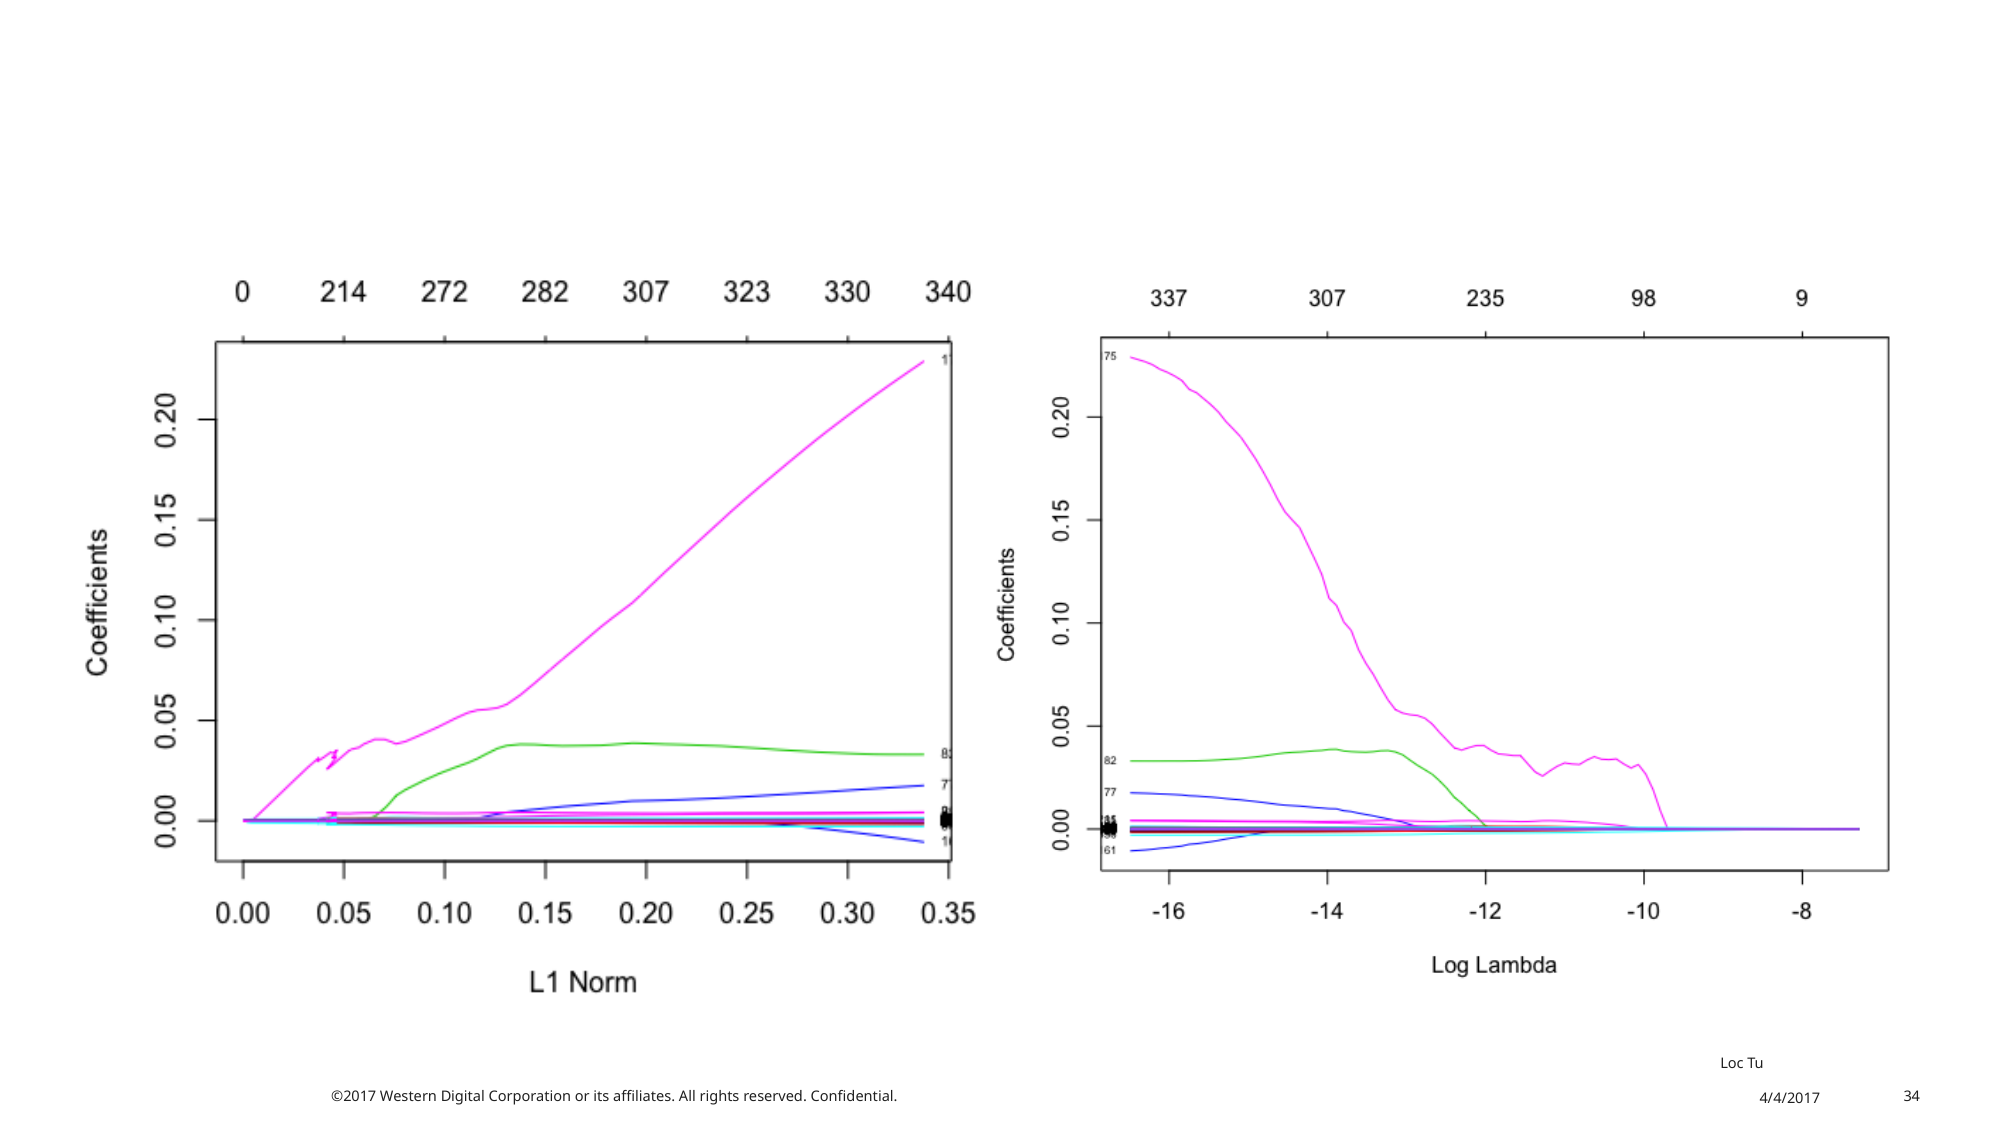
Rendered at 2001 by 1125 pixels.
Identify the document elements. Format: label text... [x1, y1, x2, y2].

footer ©2017 Western Digital Corporation or its affiliates. All rights reserved. Confidential. [331, 1076, 990, 1107]
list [77, 203, 1092, 1036]
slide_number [1719, 1076, 1820, 1107]
slide_number 34 [1880, 1076, 1920, 1107]
picture [989, 229, 2000, 1007]
